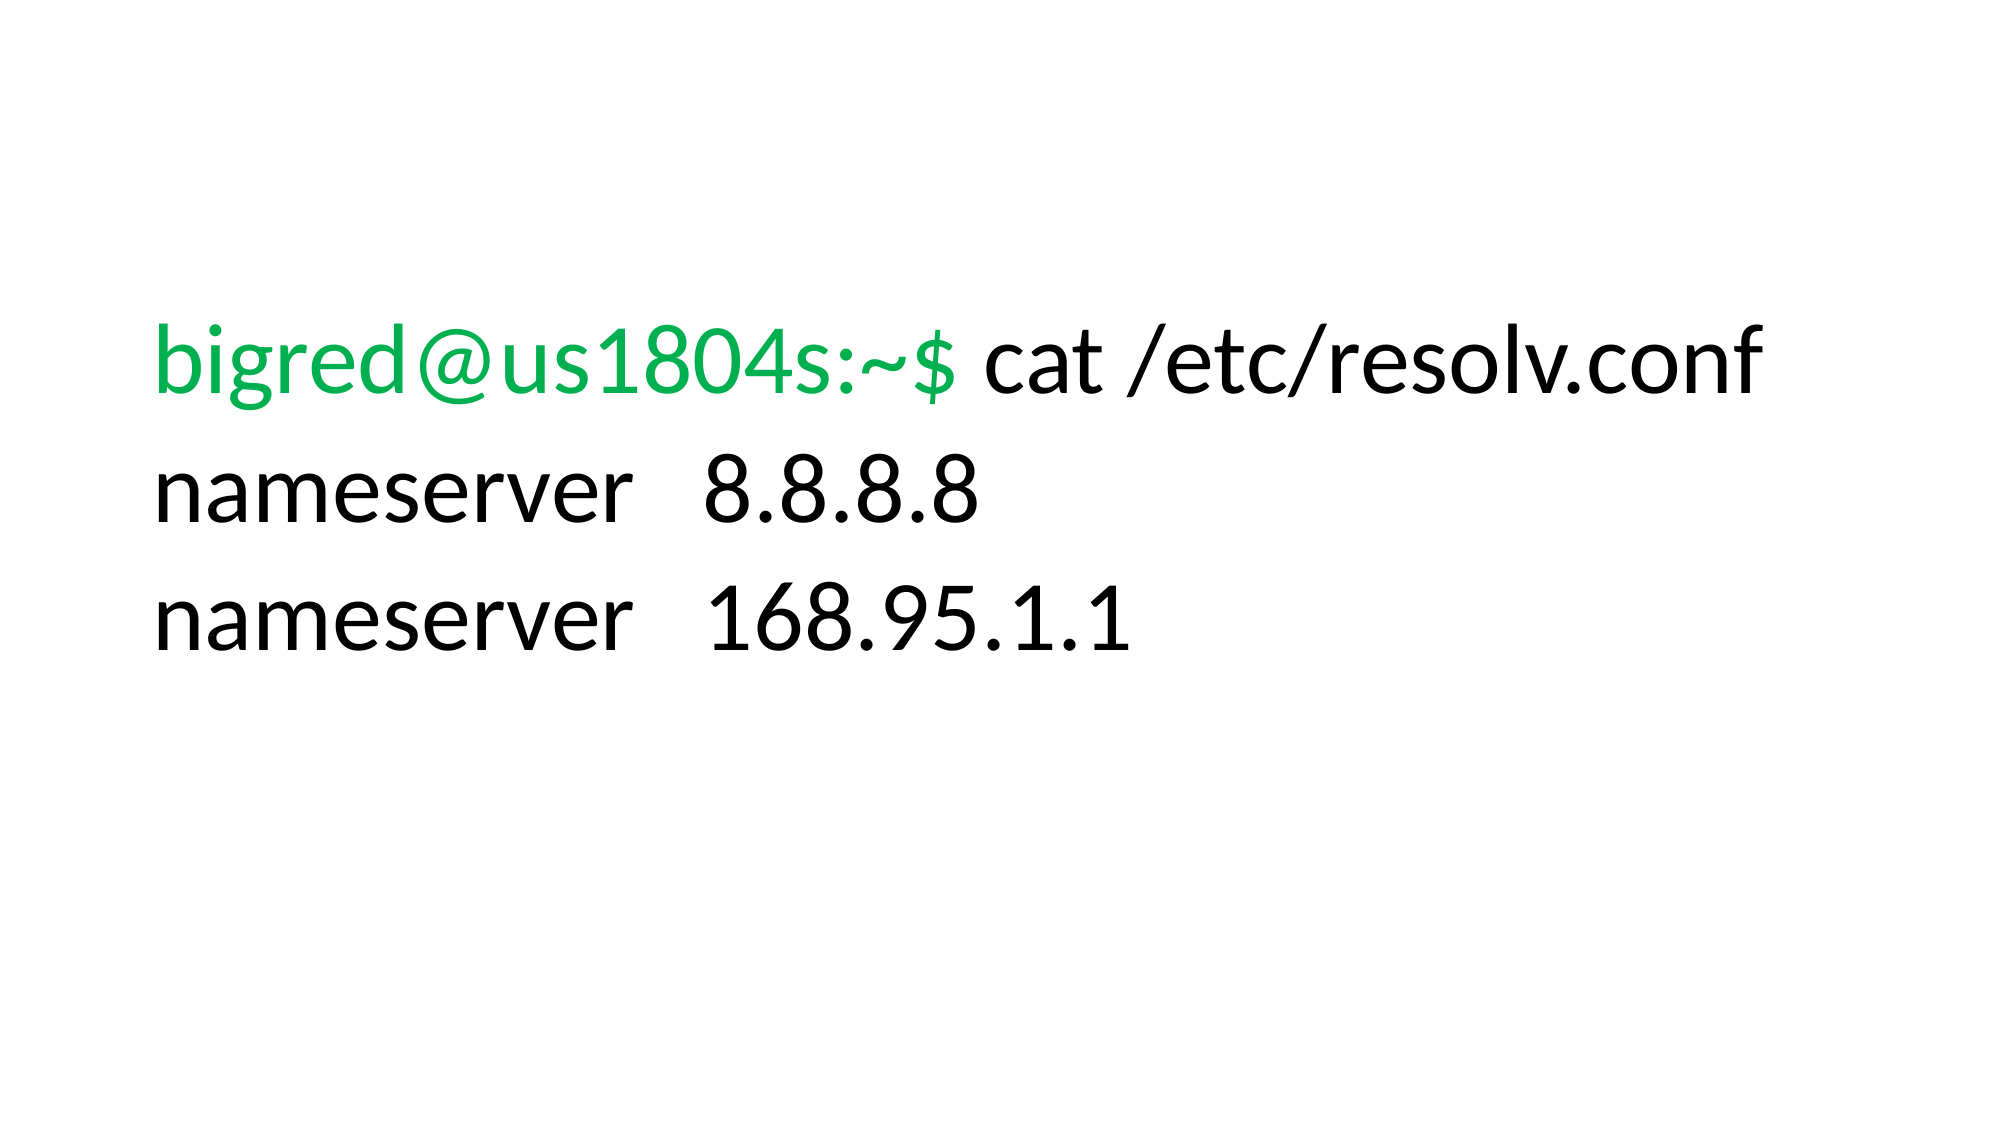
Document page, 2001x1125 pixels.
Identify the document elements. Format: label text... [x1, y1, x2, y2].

list bigred@us1804s:~$ cat /etc/resolv.conf nameserver 8.8.8.8 nameserver 168.95.1.1 [137, 299, 1863, 1014]
